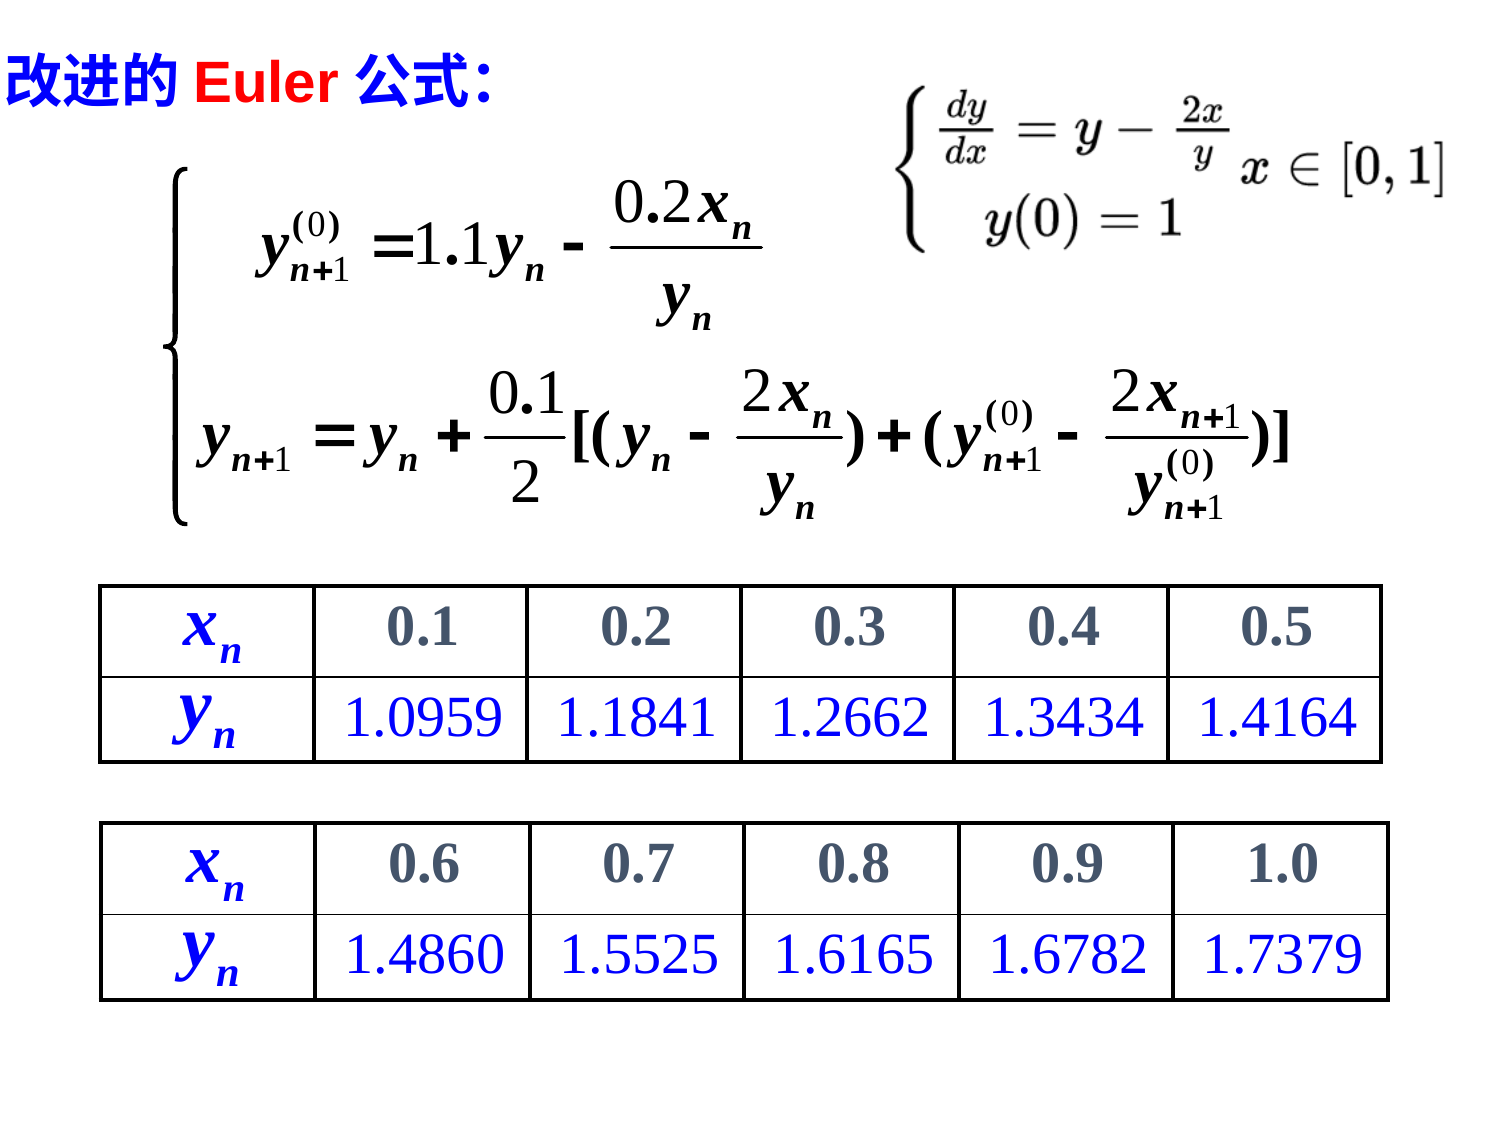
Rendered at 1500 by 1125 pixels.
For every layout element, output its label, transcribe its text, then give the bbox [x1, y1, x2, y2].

table_header [254, 825, 313, 914]
table_header 0.4 [956, 588, 1166, 676]
table_header 0.5 [1170, 588, 1379, 676]
table_cell 1.4164 [1170, 678, 1379, 760]
table_header 1.0 [1175, 825, 1386, 914]
table_header 0.3 [743, 588, 952, 676]
table_header [102, 588, 159, 676]
picture [893, 78, 1235, 261]
table_cell 1.2662 [743, 678, 952, 760]
table_cell [254, 915, 313, 998]
table_cell [102, 678, 159, 760]
table_header 0.2 [529, 588, 739, 676]
table_header [251, 588, 312, 676]
picture [1237, 139, 1447, 200]
table_cell 1.4860 [317, 915, 528, 998]
table_header 0.9 [961, 825, 1171, 914]
table_cell [251, 678, 312, 760]
table_header 0.6 [317, 825, 528, 914]
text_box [162, 812, 254, 999]
table_header 0.1 [316, 588, 525, 676]
table_cell 1.1841 [529, 678, 739, 760]
table_cell 1.6165 [746, 915, 957, 998]
table_header 0.7 [532, 825, 742, 914]
table_cell 1.0959 [316, 678, 525, 760]
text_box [149, 157, 1300, 538]
table_header [103, 825, 162, 914]
table_cell 1.3434 [956, 678, 1166, 760]
table_cell 1.7379 [1175, 915, 1386, 998]
table_cell [103, 915, 162, 998]
table_cell 1.5525 [532, 915, 742, 998]
table_header 0.8 [746, 825, 957, 914]
table_cell 1.6782 [961, 915, 1171, 998]
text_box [159, 575, 251, 761]
text_box 改进的Euler公式： [0, 36, 543, 122]
